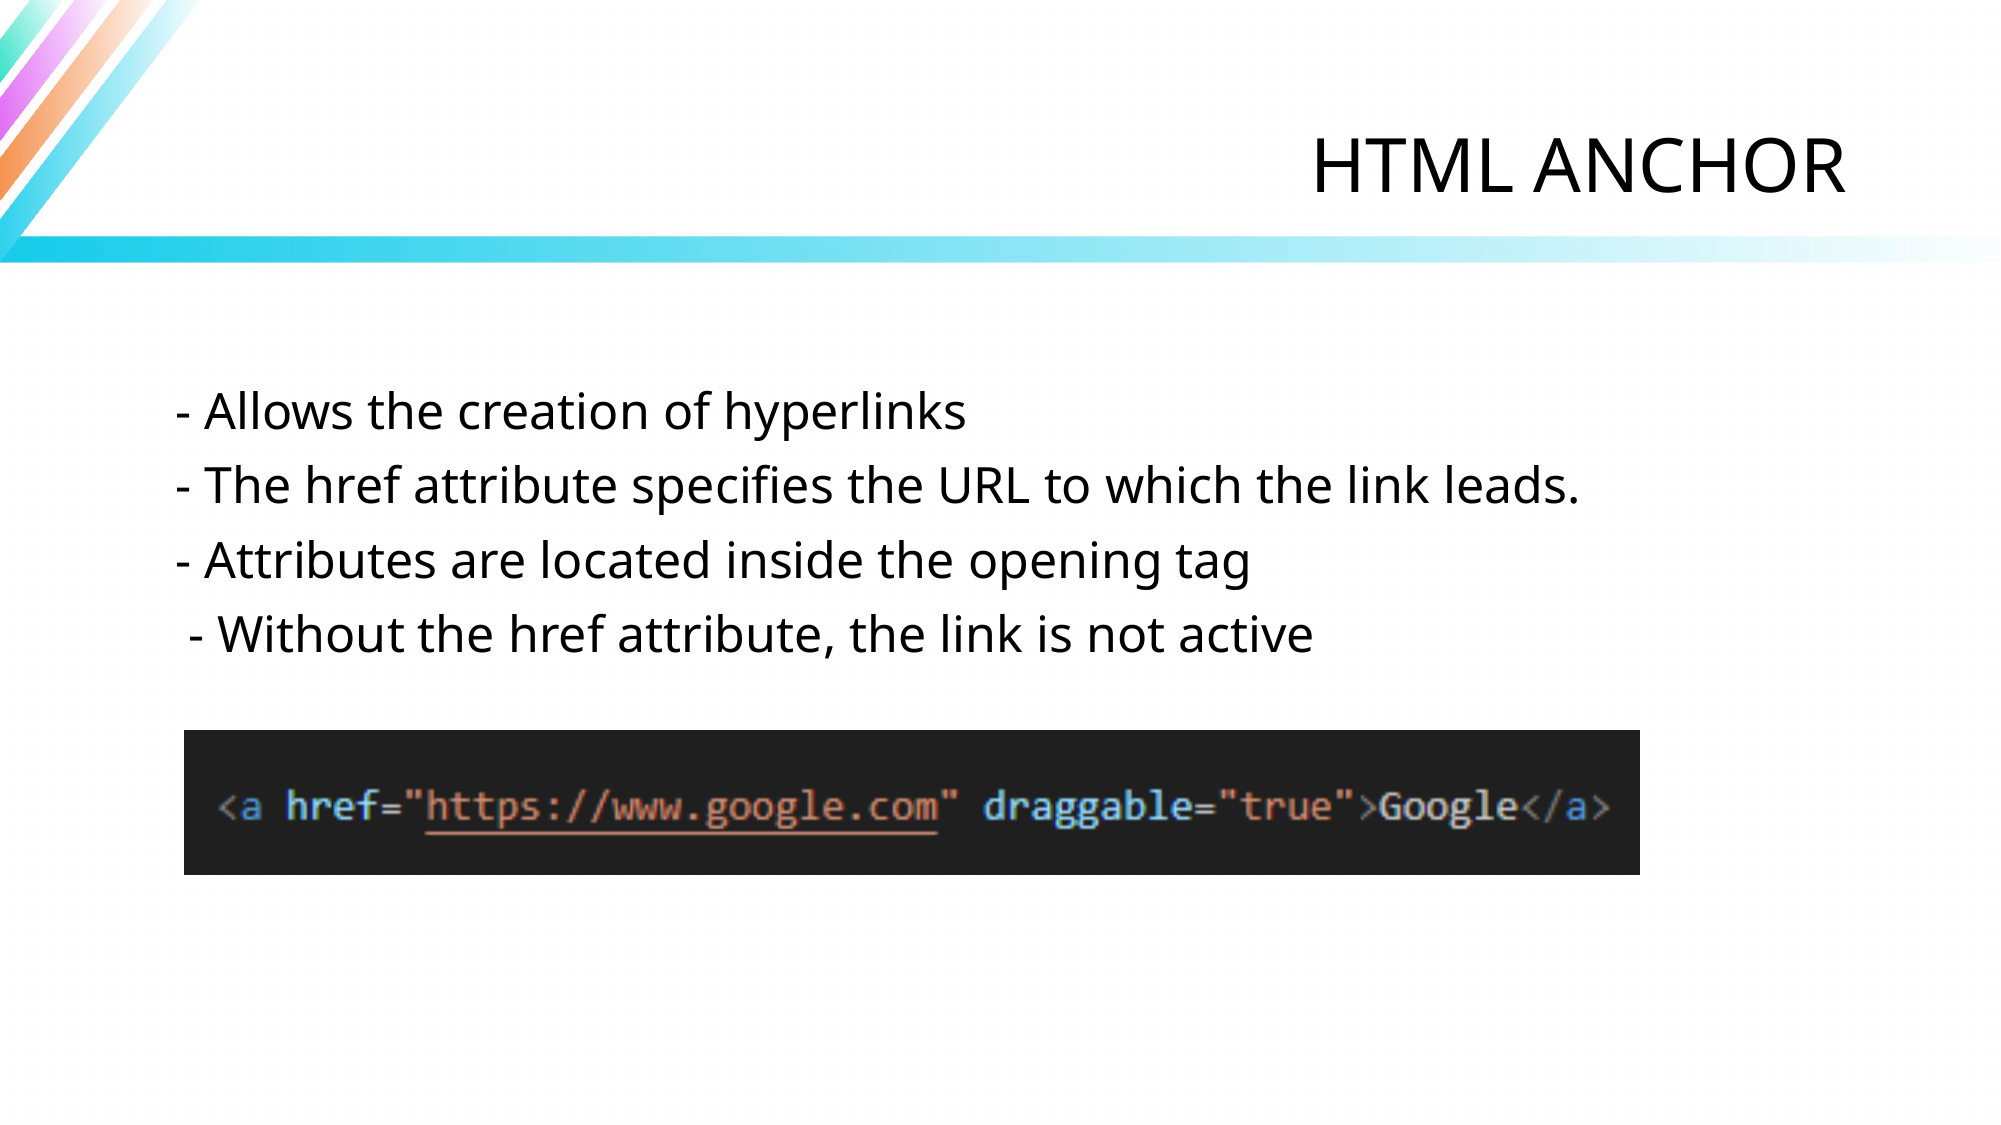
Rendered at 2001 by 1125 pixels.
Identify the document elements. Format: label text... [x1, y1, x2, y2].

picture [0, 0, 2000, 1125]
title HTML ANCHOR [137, 59, 1863, 278]
text_box - Allows the creation of hyperlinks - The href attribute specifies the URL to which the link leads. - Attributes are located inside the opening tag - Without the href attribute, the link is not active [160, 371, 1686, 668]
